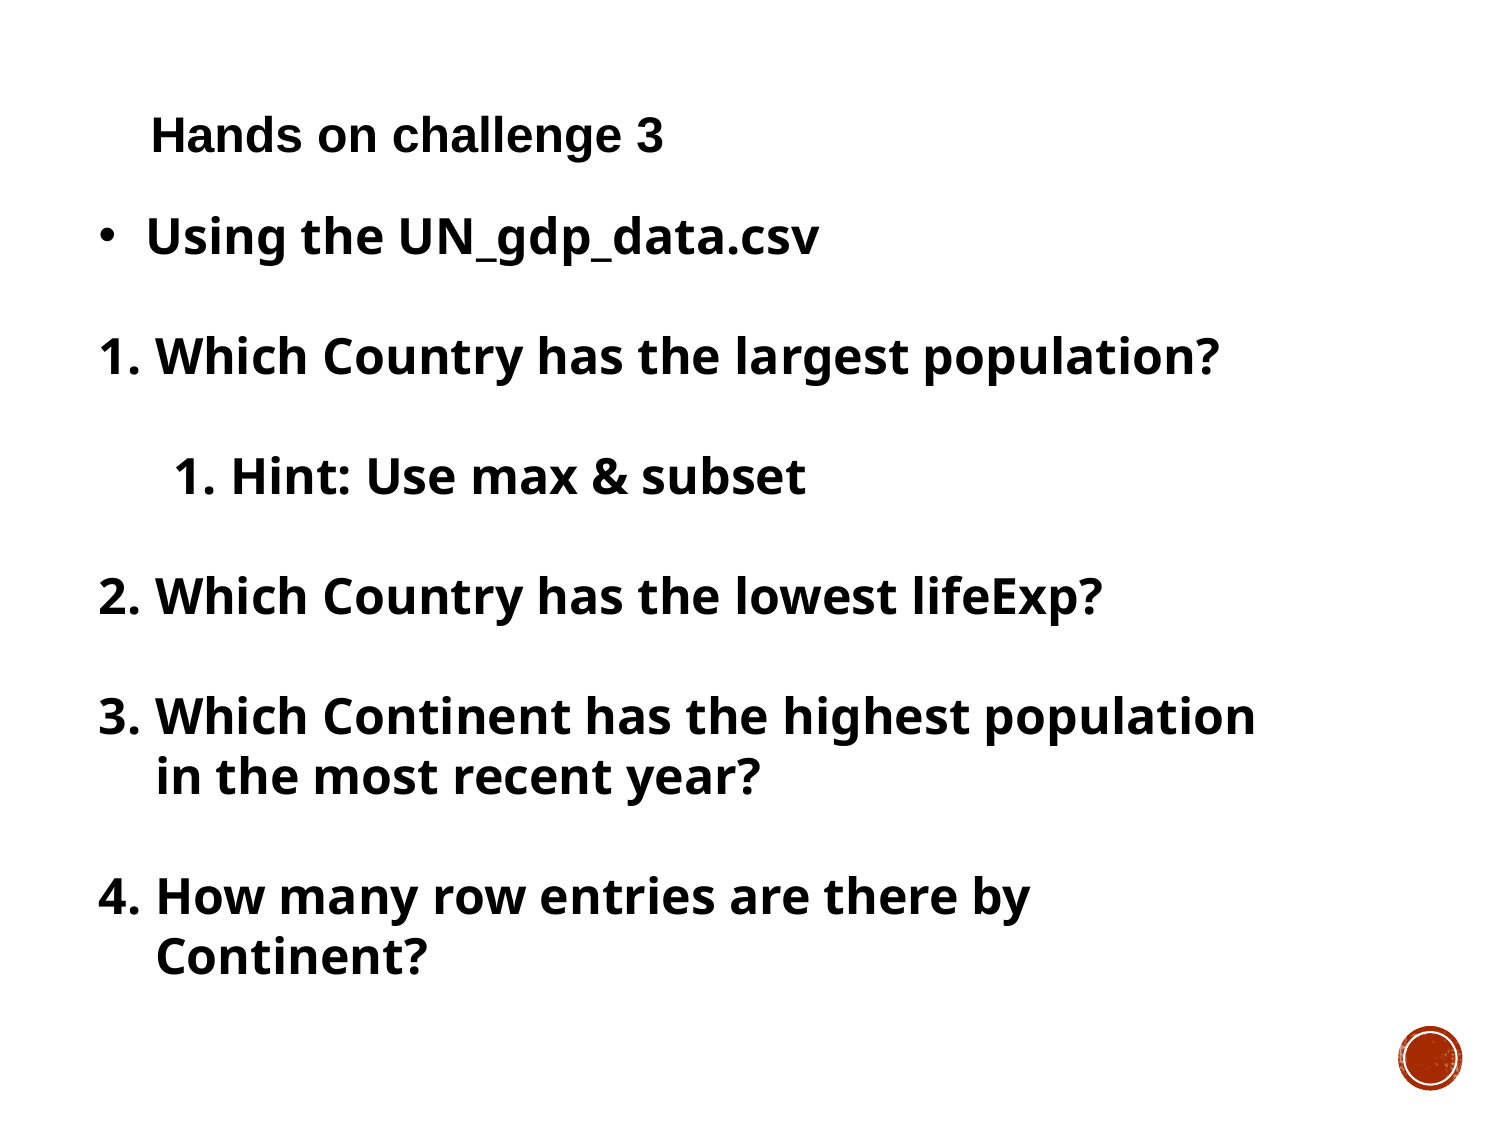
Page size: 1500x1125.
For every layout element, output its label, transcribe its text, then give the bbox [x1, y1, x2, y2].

text_box Hands on challenge 3 [135, 106, 1430, 170]
text_box Using the UN_gdp_data.csv Which Country has the largest population? Hint: Use max & subset Which Country has the lowest lifeExp? Which Continent has the highest population in the most recent year? How many row entries are there by Continent? [83, 196, 1320, 1125]
